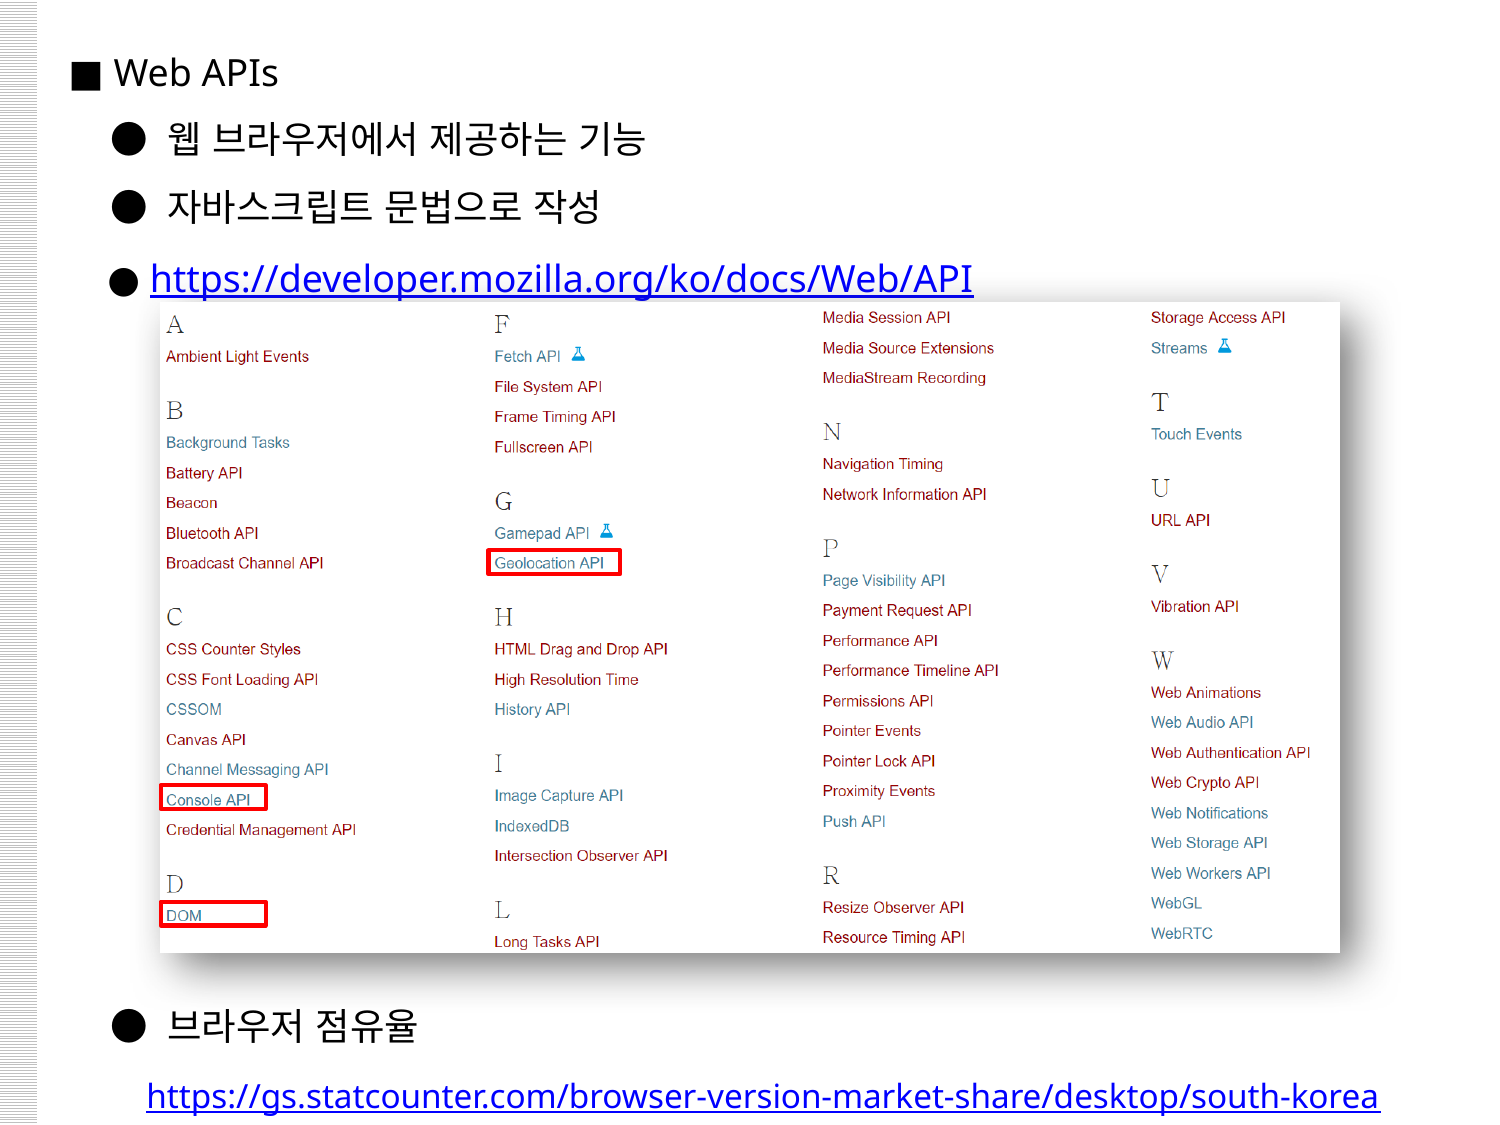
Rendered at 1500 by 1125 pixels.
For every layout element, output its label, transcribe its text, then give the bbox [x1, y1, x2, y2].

picture [160, 302, 1340, 953]
text_box ■ Web APIs ● 웹 브라우저에서 제공하는 기능 ● 자바스크립트 문법으로 작성 ● https://developer.mozilla.org/ko/docs/Web/API ● 브라우저 점유율 https://gs.statcounter.com/browser-version-market-share/desktop/south-korea [53, 19, 1405, 1124]
text_box class Student { constructor(name, age, enrolled, score) { this.name = name; this.age = age; this.enrolled = enrolled; this.score = score; } } const students = [ new Student('A', 29, true, 45), new Student('B', 28, false, 80), new Student('C', 30, true, 90), new Student('D', 40, false, 66), new Student('E', 18, true, 90), ]; [151, 293, 1380, 992]
